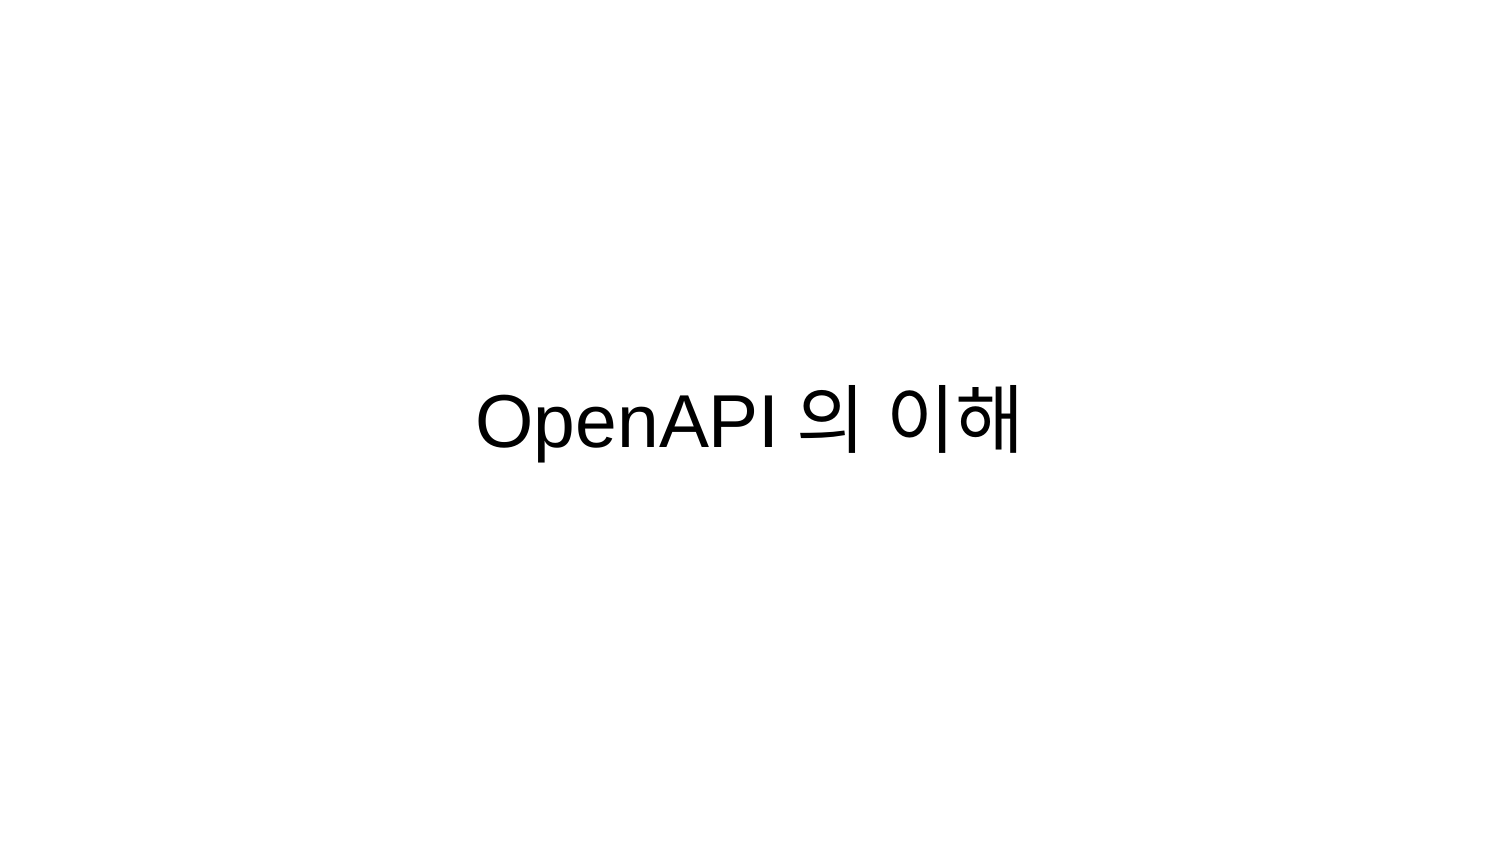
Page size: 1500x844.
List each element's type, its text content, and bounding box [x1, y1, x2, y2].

title OpenAPI의 이해 [51, 352, 1449, 491]
